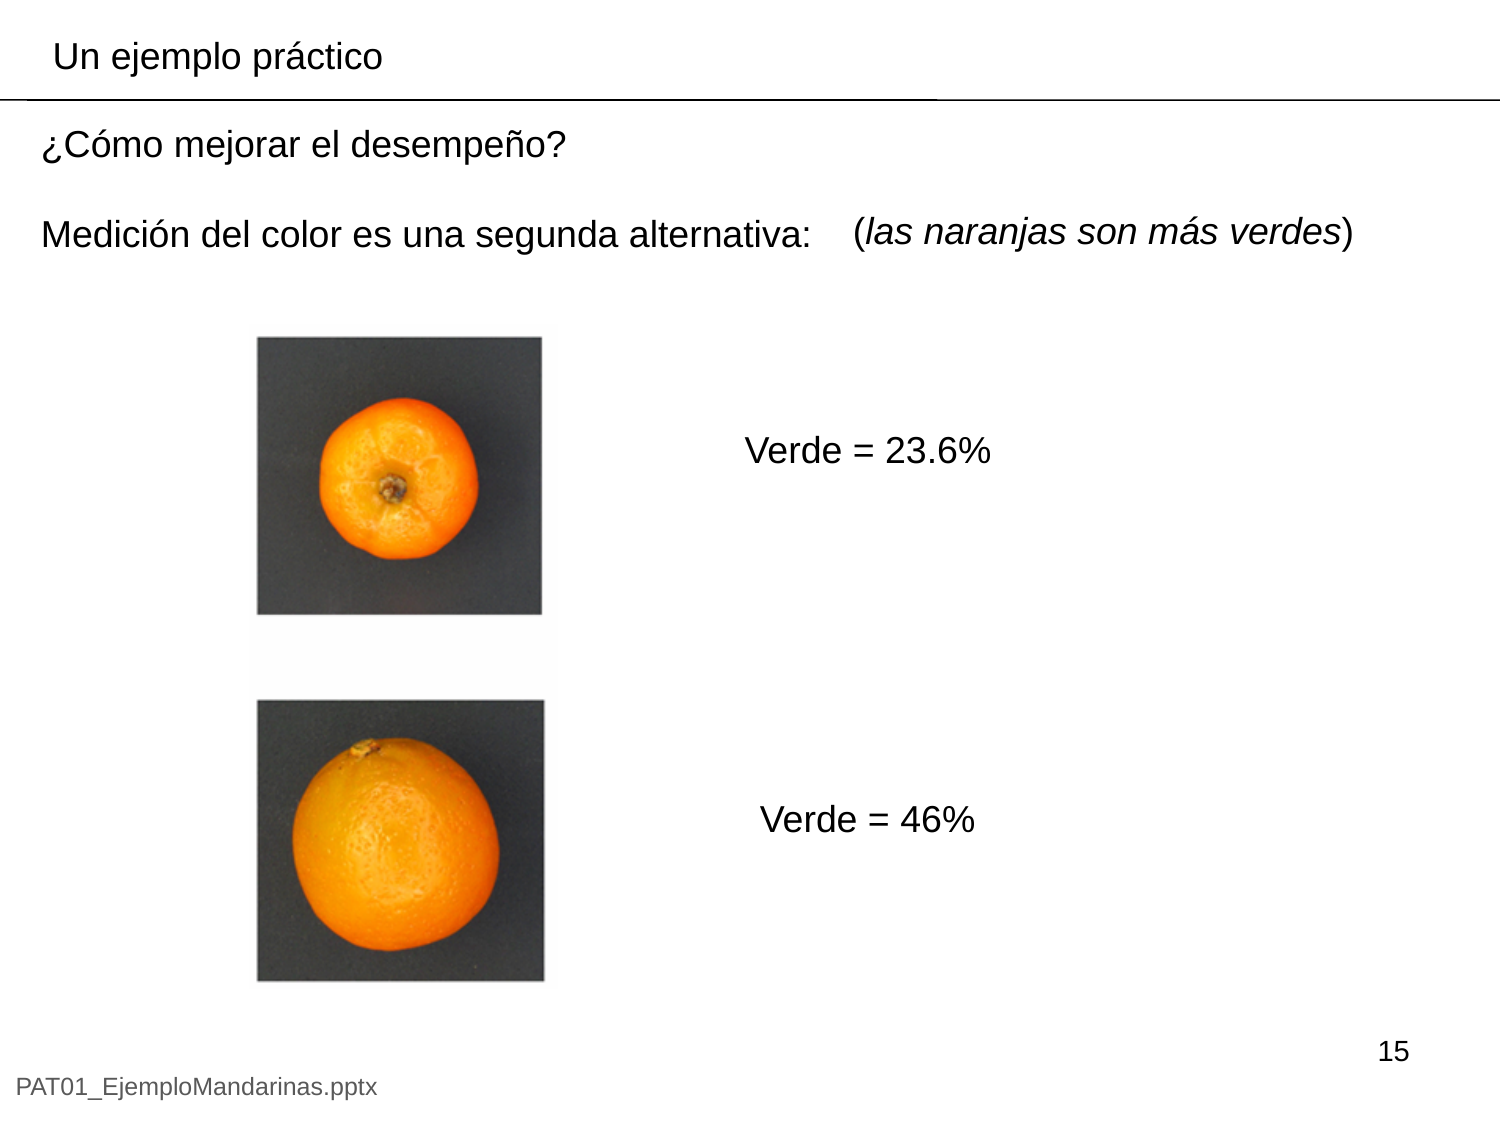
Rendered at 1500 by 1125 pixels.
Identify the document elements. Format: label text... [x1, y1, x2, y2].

slide_number 15 [1074, 1024, 1426, 1103]
text_box Verde = 23.6% [729, 418, 1007, 479]
text_box (las naranjas son más verdes) [838, 199, 1370, 260]
text_box PAT01_EjemploMandarinas.pptx [0, 1063, 394, 1109]
text_box Verde = 46% [745, 787, 991, 848]
picture [249, 324, 558, 990]
text_box ¿Cómo mejorar el desempeño? Medición del color es una segunda alternativa: [25, 112, 827, 353]
text_box Un ejemplo práctico [38, 24, 399, 85]
